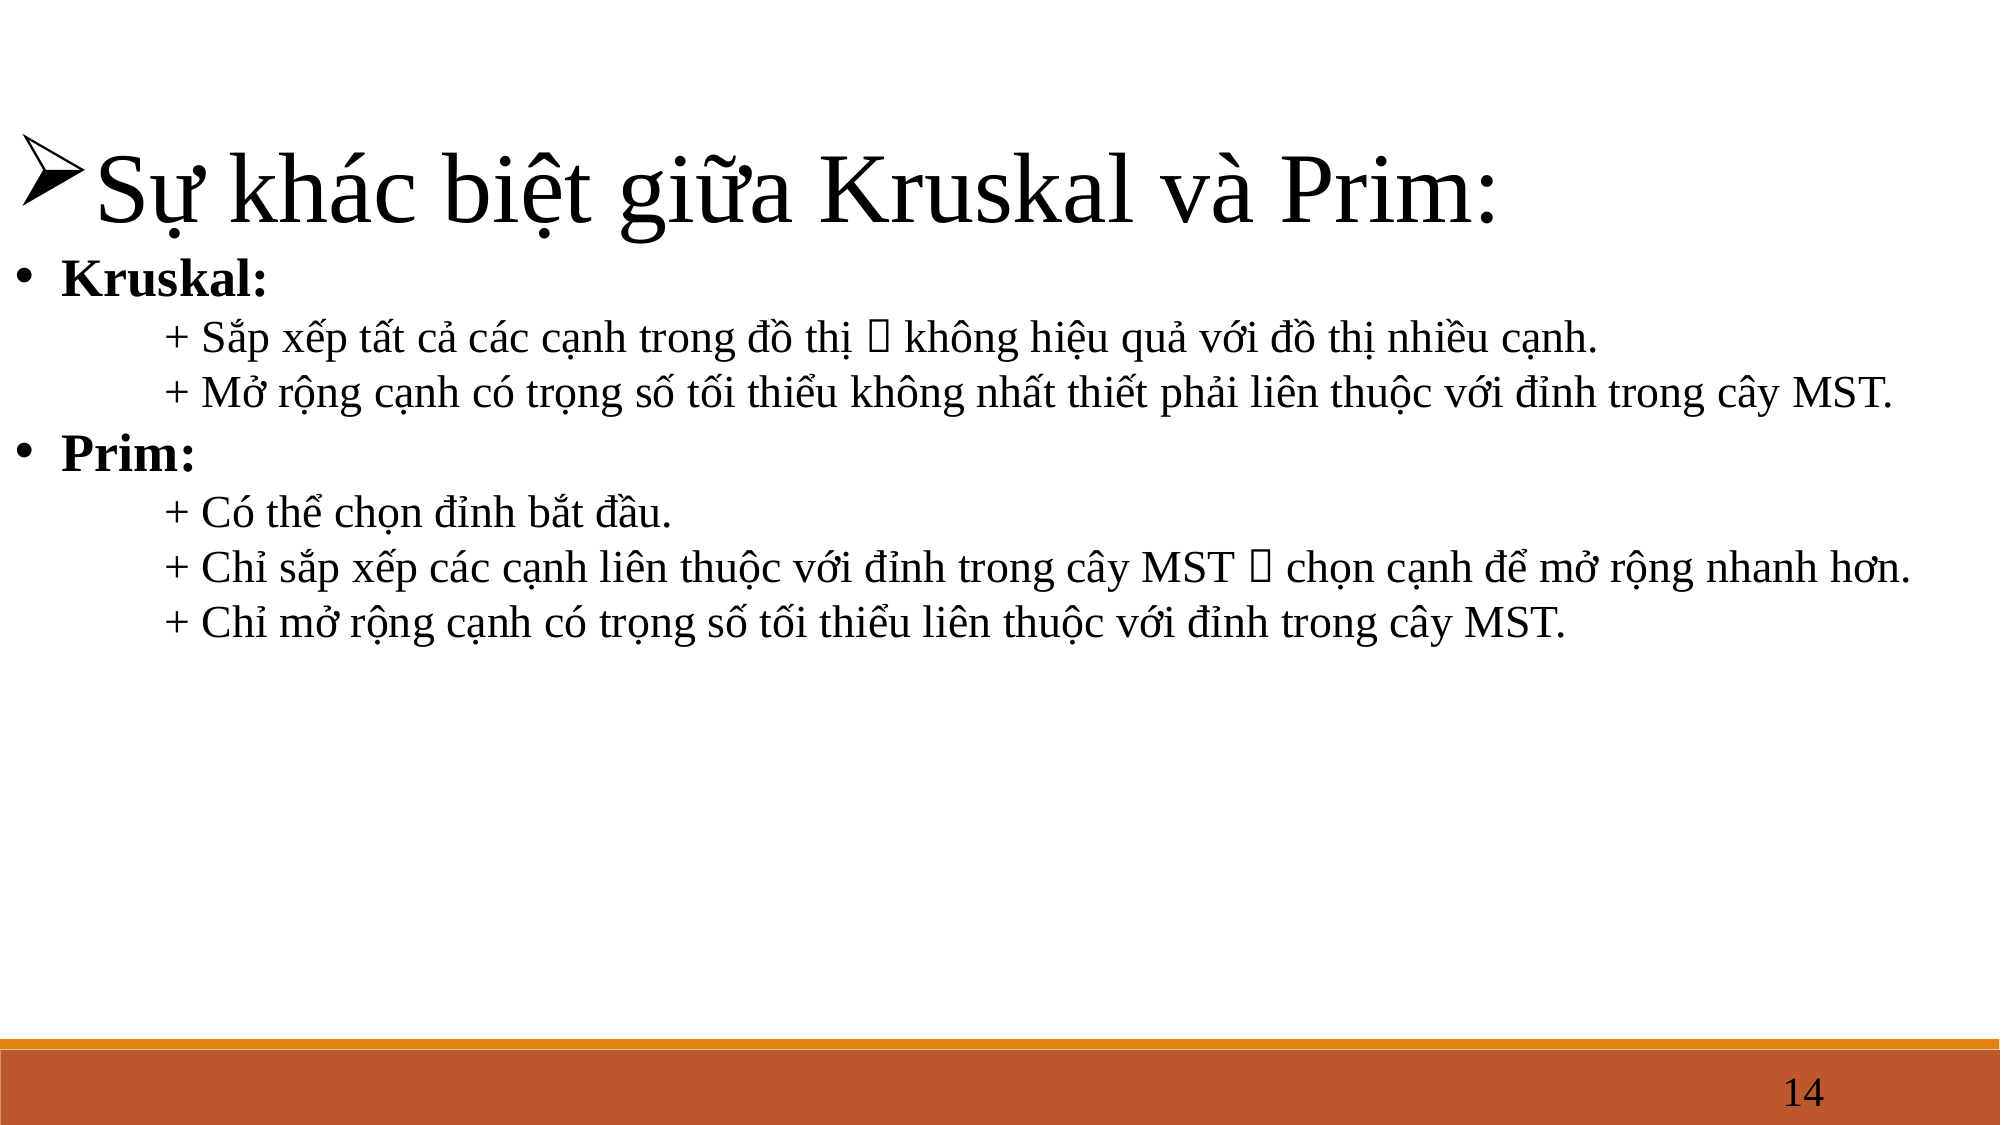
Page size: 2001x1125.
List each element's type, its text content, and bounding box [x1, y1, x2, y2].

slide_number 14 [1624, 1059, 1840, 1120]
text_box Sự khác biệt giữa Kruskal và Prim: Kruskal: + Sắp xếp tất cả các cạnh trong đồ thị  không hiệu quả với đồ thị nhiều cạnh. + Mở rộng cạnh có trọng số tối thiểu không nhất thiết phải liên thuộc với đỉnh trong cây MST. Prim: + Có thể chọn đỉnh bắt đầu. + Chỉ sắp xếp các cạnh liên thuộc với đỉnh trong cây MST  chọn cạnh để mở rộng nhanh hơn. + Chỉ mở rộng cạnh có trọng số tối thiểu liên thuộc với đỉnh trong cây MST. [0, 114, 2000, 655]
